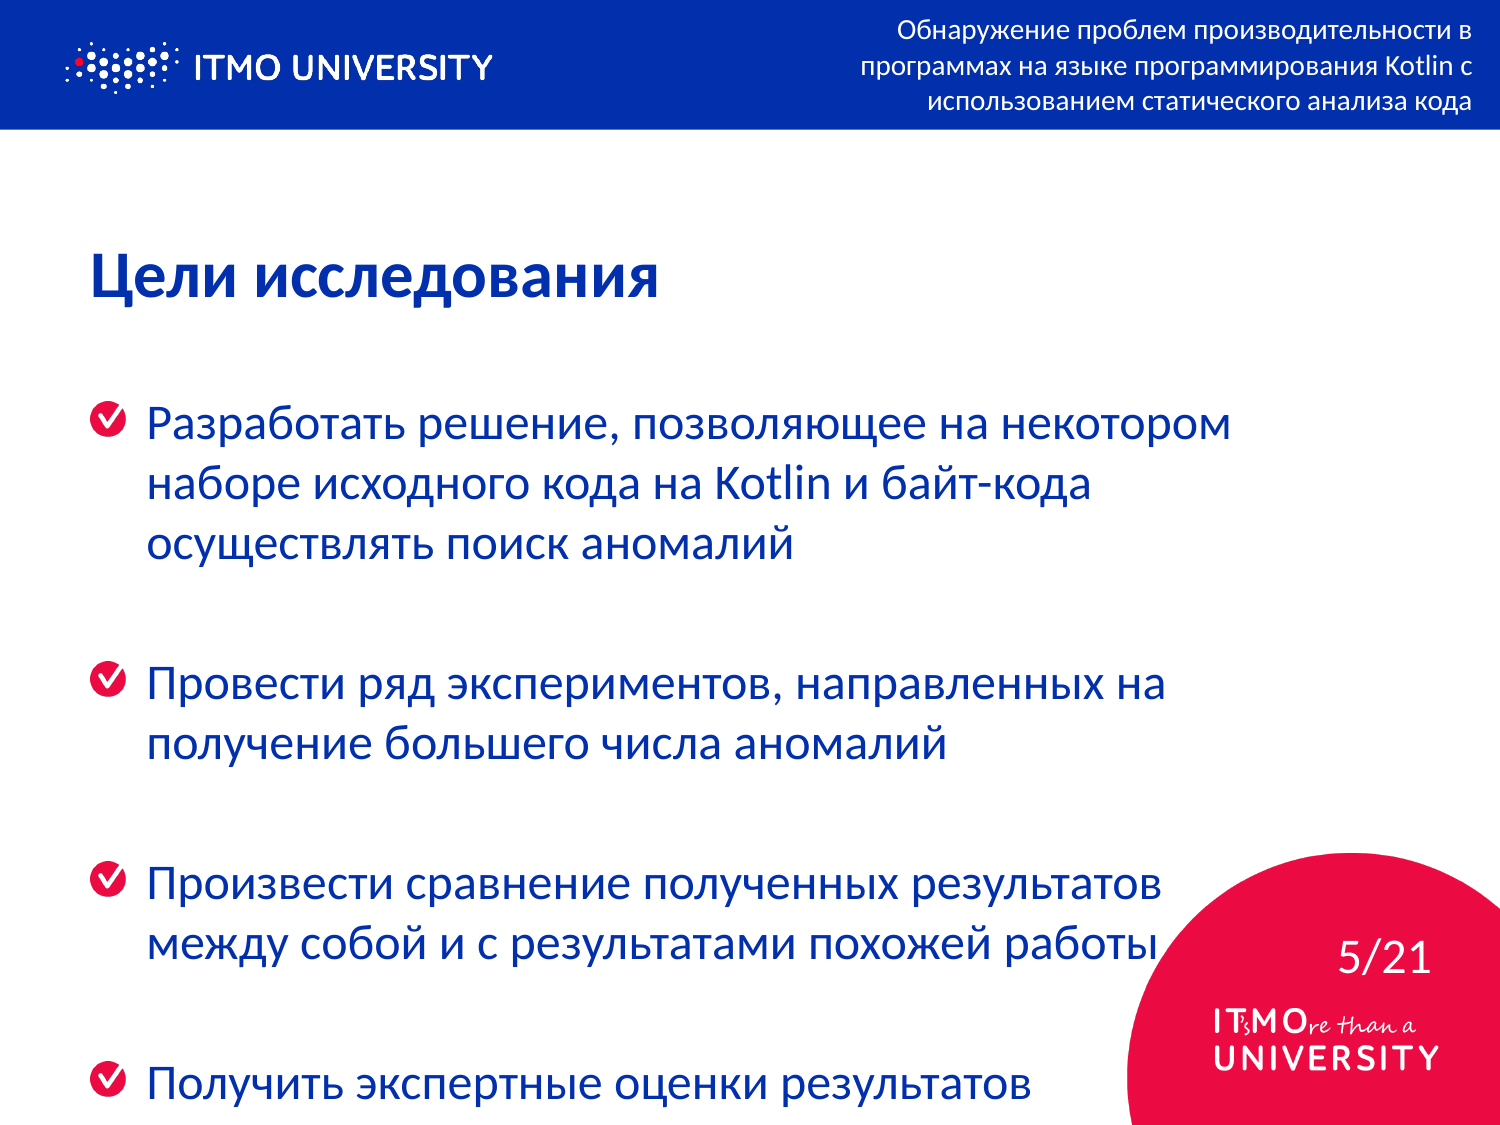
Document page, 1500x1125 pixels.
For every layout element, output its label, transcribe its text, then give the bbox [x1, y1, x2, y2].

picture [90, 861, 126, 897]
picture [1295, 832, 1500, 1125]
text_box 5/21 [1322, 916, 1447, 992]
picture [90, 1061, 126, 1097]
picture [0, 0, 545, 140]
footer Обнаружение проблем производительности в программах на языке программирования Kotlin с использованием статического анализа кода [724, 12, 1488, 114]
picture [90, 401, 126, 437]
title Цели исследования [75, 202, 1105, 339]
list Разработать решение, позволяющее на некотором наборе исходного кода на Kotlin и байт-кода осуществлять поиск аномалий Провести ряд экспериментов, направленных на получение большего числа аномалий Произвести сравнение полученных результатов между собой и с результатами похожей работы Получить экспертные оценки результатов [75, 381, 1295, 1125]
picture [90, 661, 126, 697]
